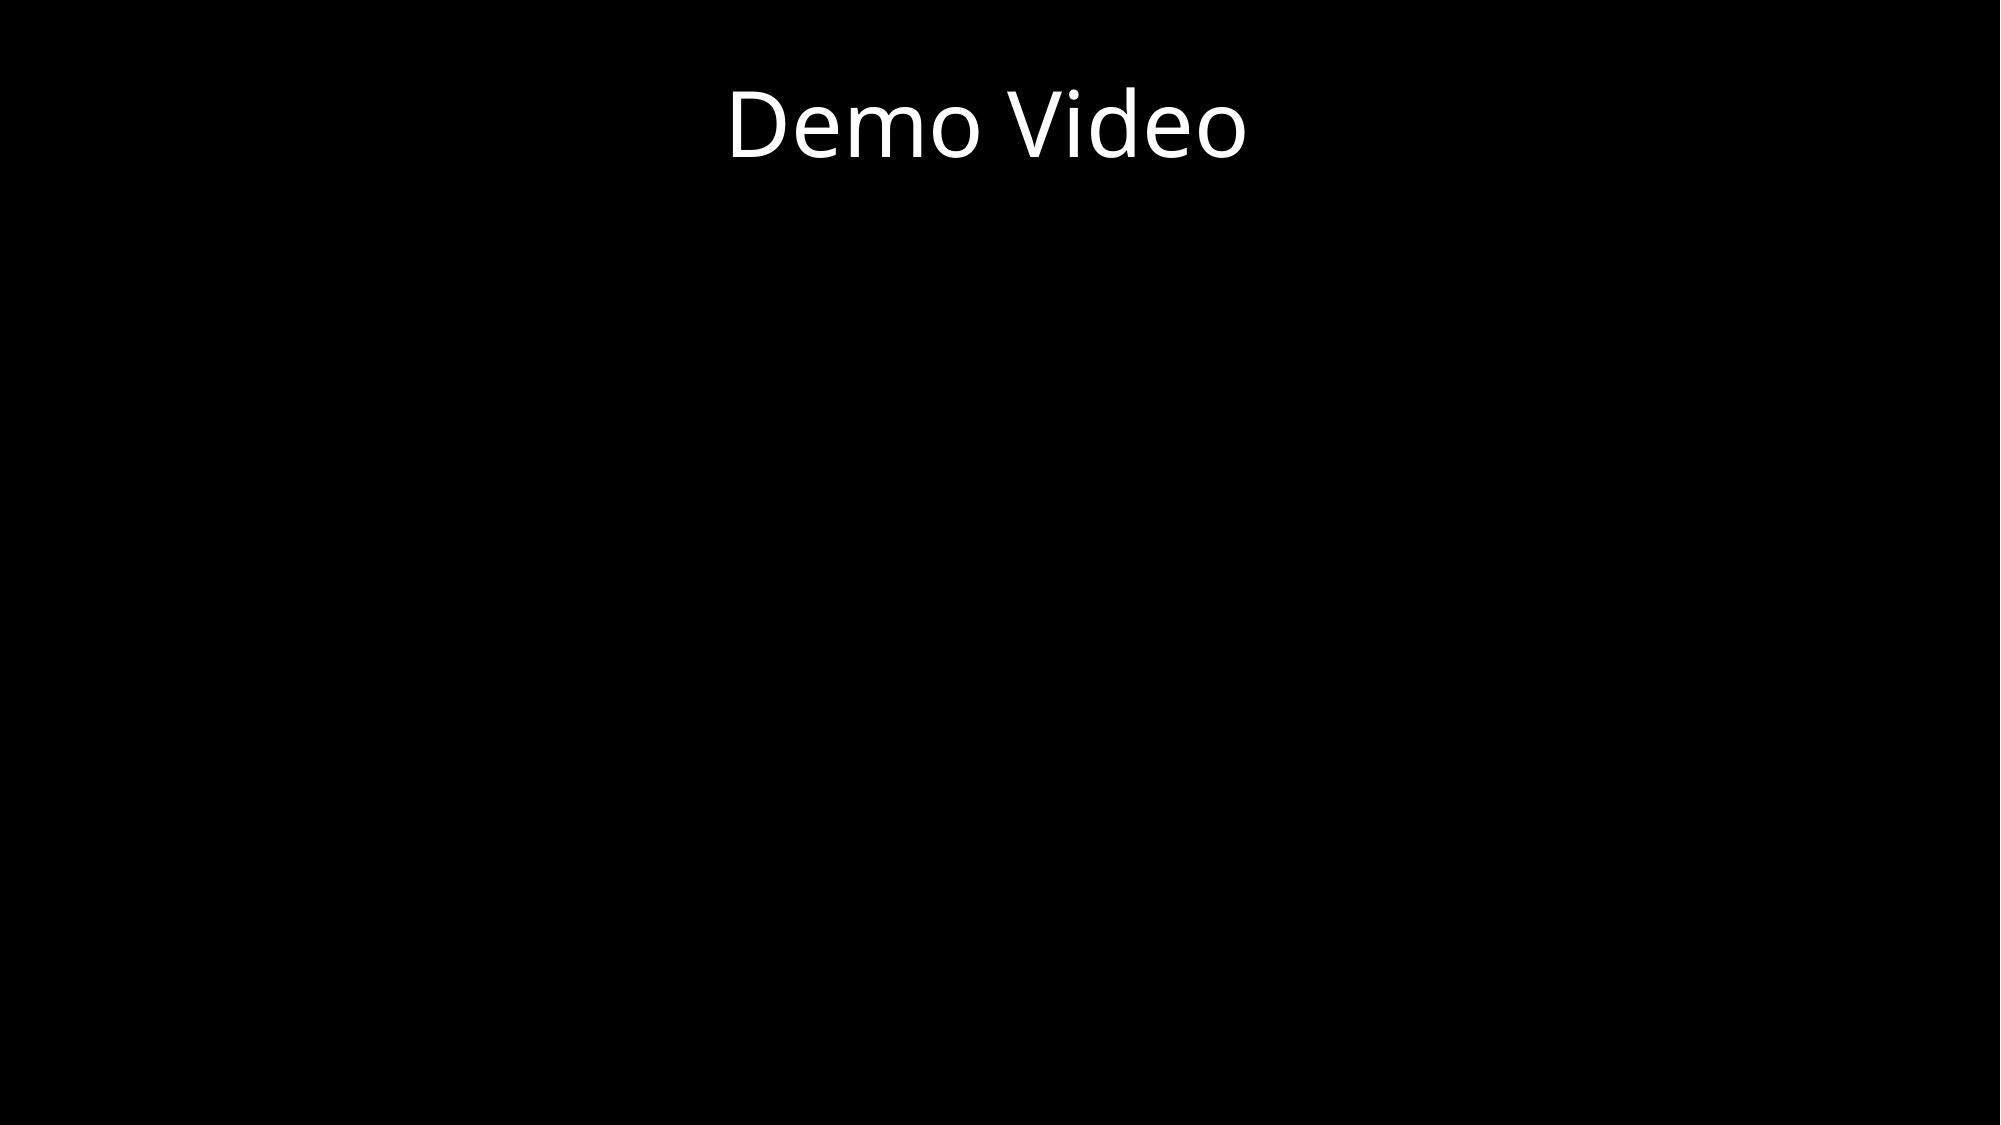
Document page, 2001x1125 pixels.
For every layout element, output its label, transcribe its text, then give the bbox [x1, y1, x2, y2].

text_box Demo Video [97, 58, 1878, 184]
